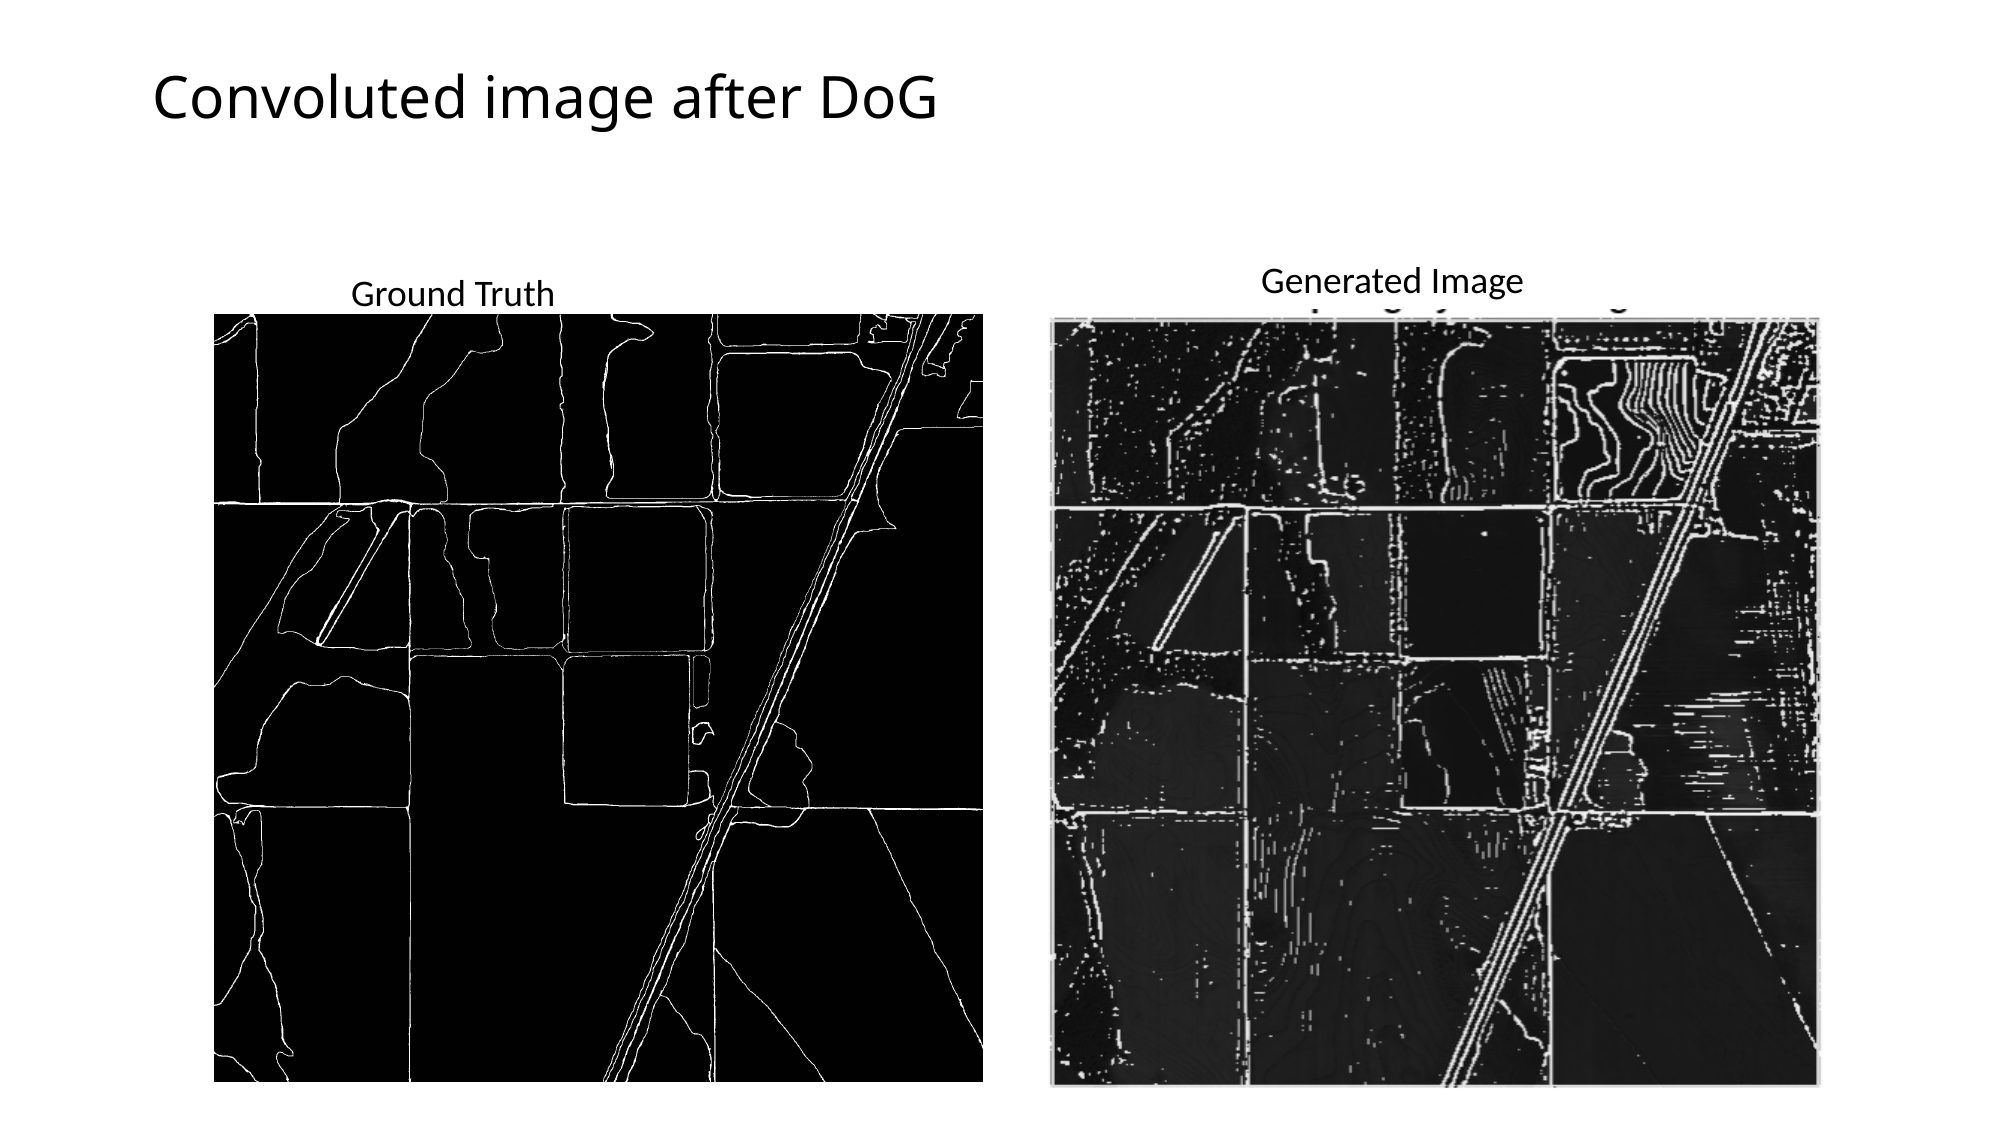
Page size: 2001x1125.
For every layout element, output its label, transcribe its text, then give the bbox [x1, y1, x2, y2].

text_box Generated Image [1246, 248, 1540, 309]
title Convoluted image after DoG [137, 59, 1863, 209]
picture [214, 314, 983, 1082]
text_box Ground Truth [336, 261, 571, 314]
picture [1046, 309, 1830, 1097]
